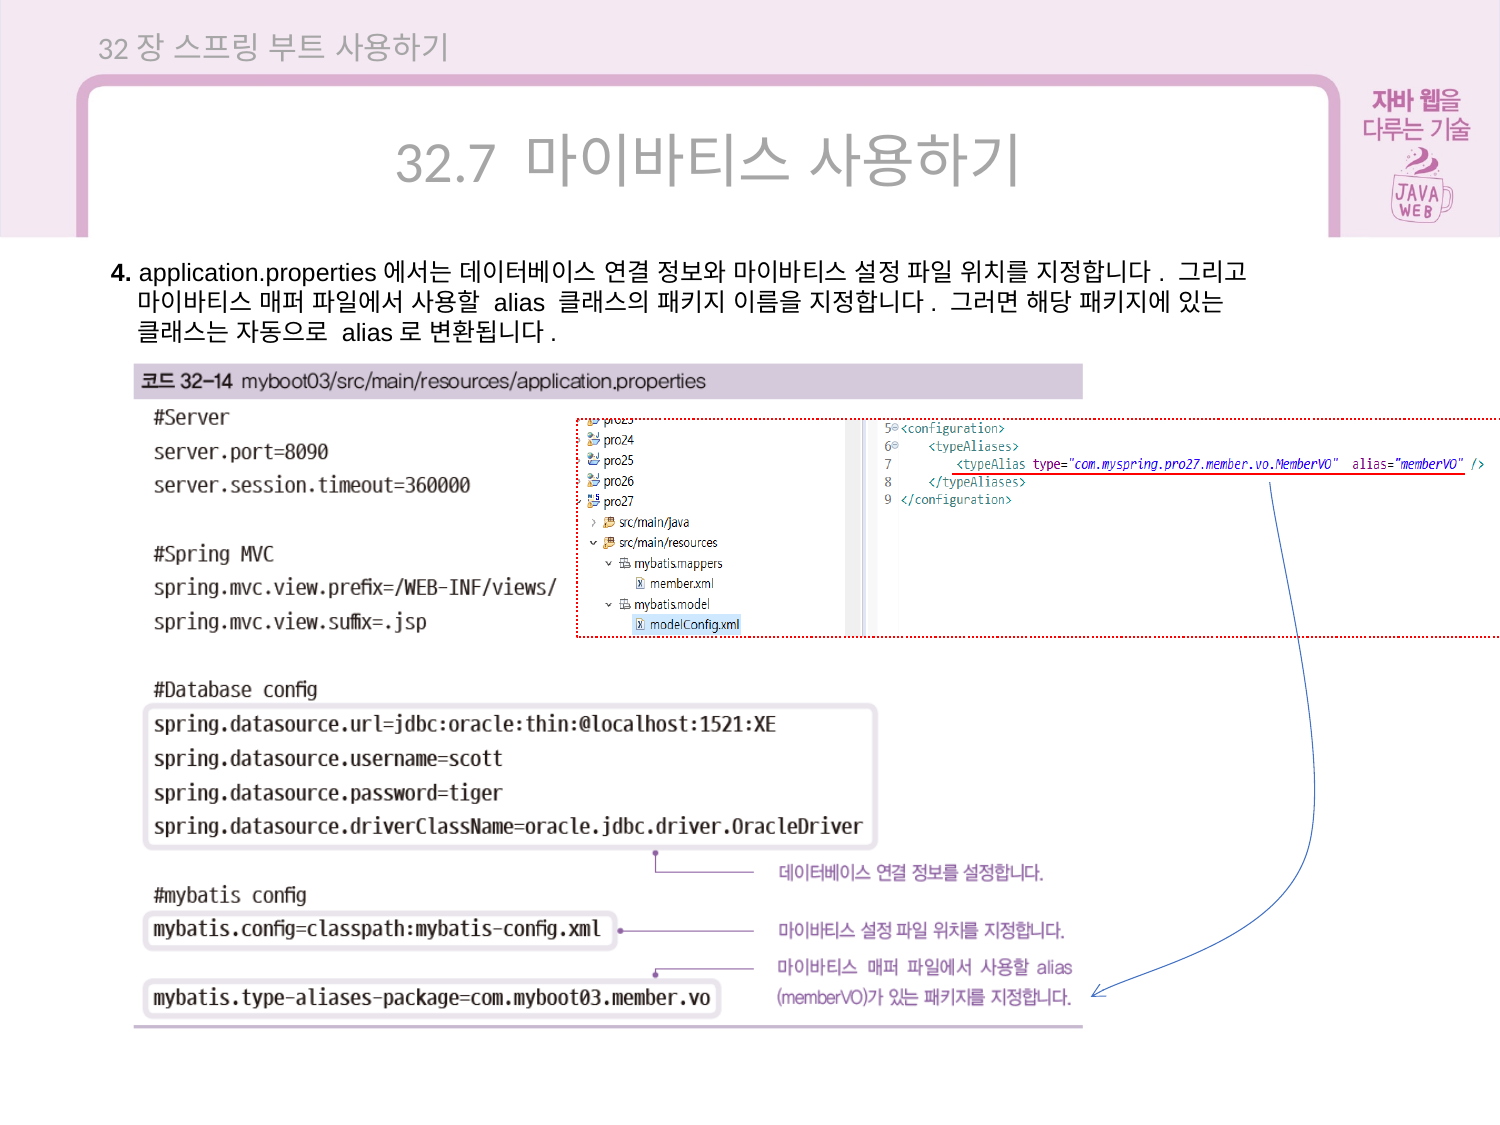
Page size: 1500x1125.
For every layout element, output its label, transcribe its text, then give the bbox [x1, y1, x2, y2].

picture [0, 0, 1500, 1125]
text_box 32.7 마이바티스 사용하기 [96, 117, 1321, 202]
text_box [1090, 637, 1316, 997]
text_box 32장 스프링 부트 사용하기 [82, 0, 1133, 74]
text_box 4. application.properties에서는 데이터베이스 연결 정보와 마이바티스 설정 파일 위치를 지정합니다. 그리고 마이바티스 매퍼 파일에서 사용할 alias 클래스의 패키지 이름을 지정합니다. 그러면 해당 패키지에 있는 클래스는 자동으로 alias로 변환됩니다. [96, 249, 1386, 354]
